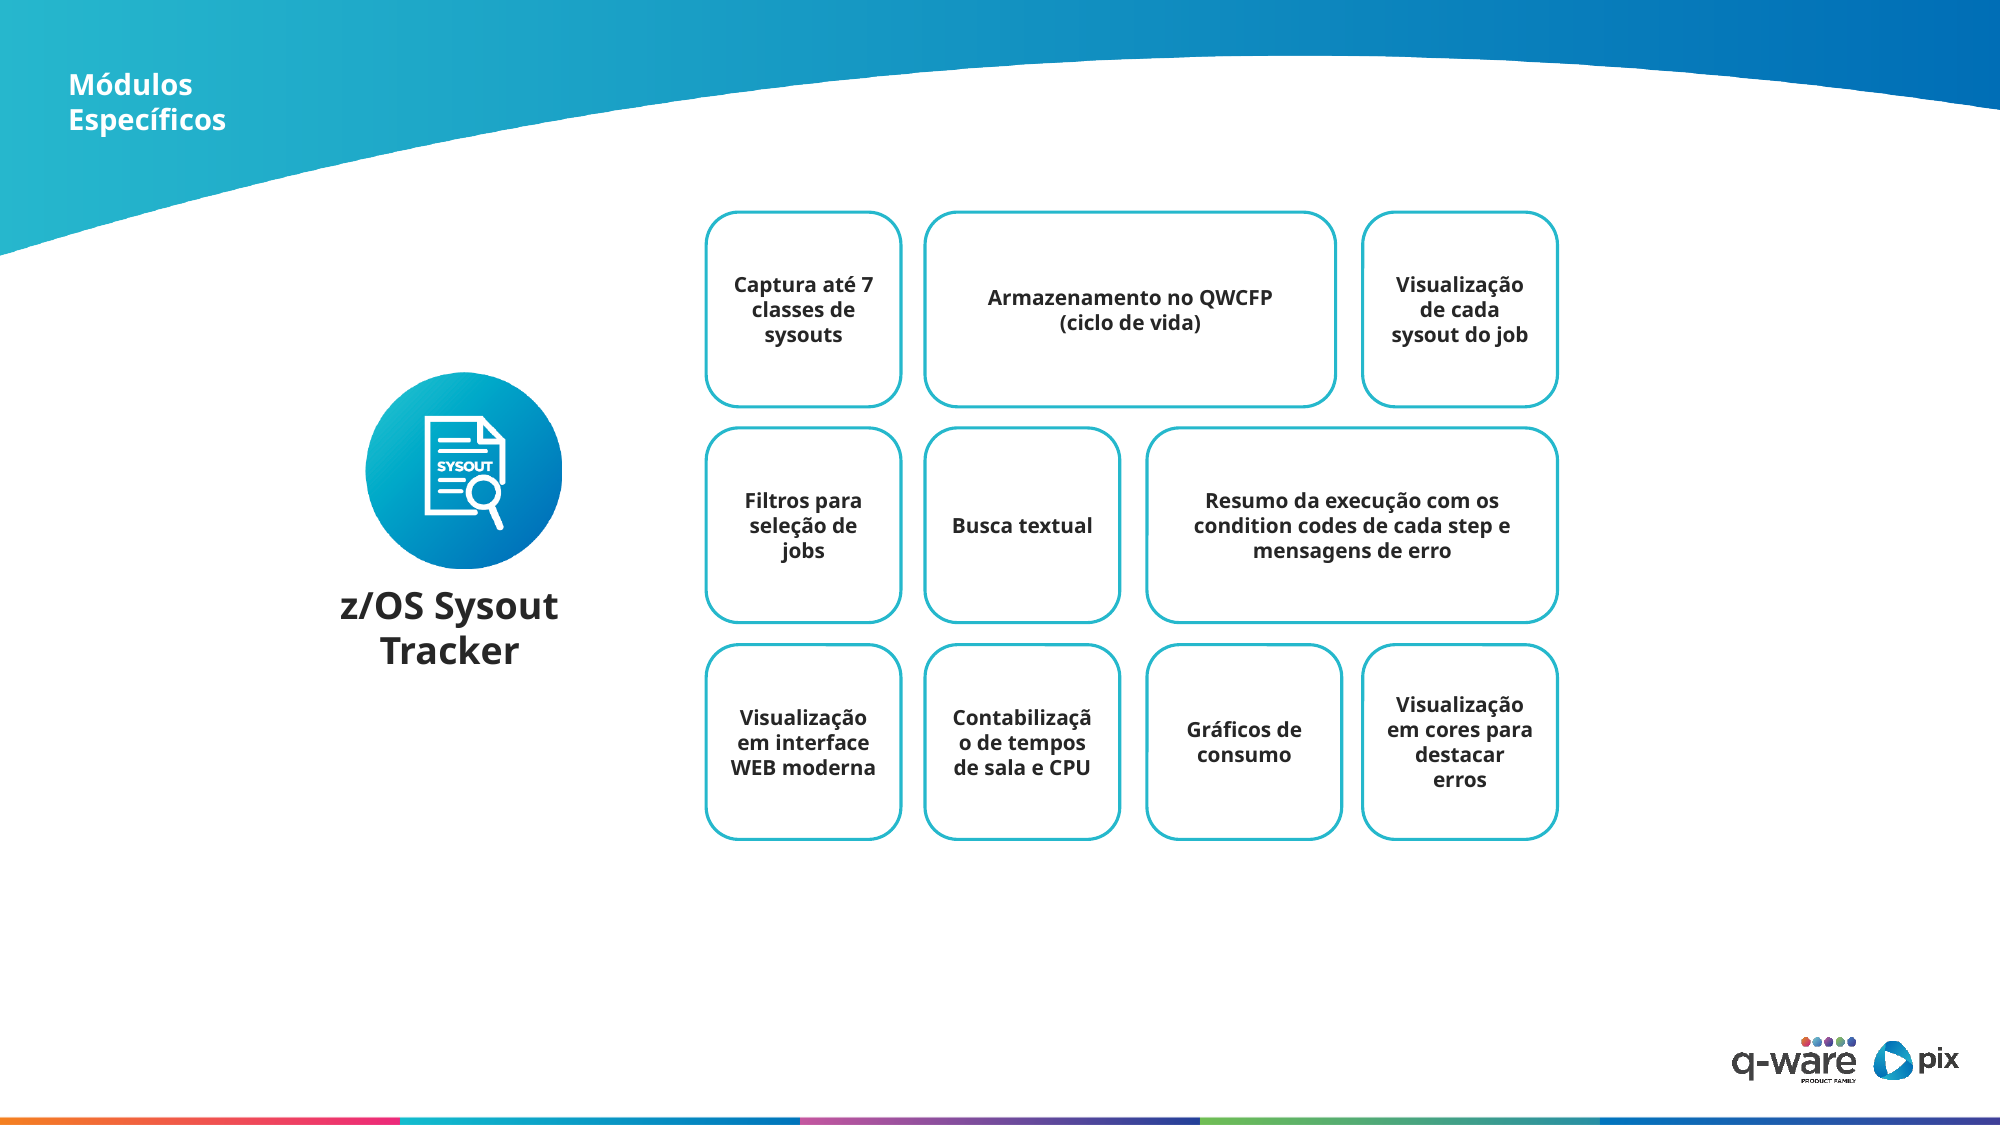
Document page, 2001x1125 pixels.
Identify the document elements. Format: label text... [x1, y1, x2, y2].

text_box Armazenamento no QWCFP (ciclo de vida) [923, 256, 1337, 408]
text_box Visualização em cores para destacar erros [1361, 643, 1559, 841]
picture [439, 478, 465, 482]
picture [0, 0, 2000, 256]
picture [365, 372, 562, 569]
text_box Contabilização de tempos de sala e CPU [923, 643, 1121, 841]
text_box Busca textual [923, 426, 1121, 624]
text_box Visualização de cada sysout do job [1361, 256, 1559, 408]
text_box Gráficos de consumo [1145, 643, 1343, 841]
picture [0, 1106, 2000, 1125]
text_box Resumo da execução com os condition codes de cada step e mensagens de erro [1145, 426, 1559, 624]
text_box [1732, 1037, 1962, 1083]
text_box Filtros para seleção de jobs [705, 426, 902, 624]
text_box z/OS Sysout Tracker [316, 574, 583, 679]
text_box Visualização em interface WEB moderna [705, 643, 902, 841]
picture [482, 486, 562, 569]
text_box Captura até 7 classes de sysouts [705, 256, 902, 408]
picture [458, 462, 492, 471]
